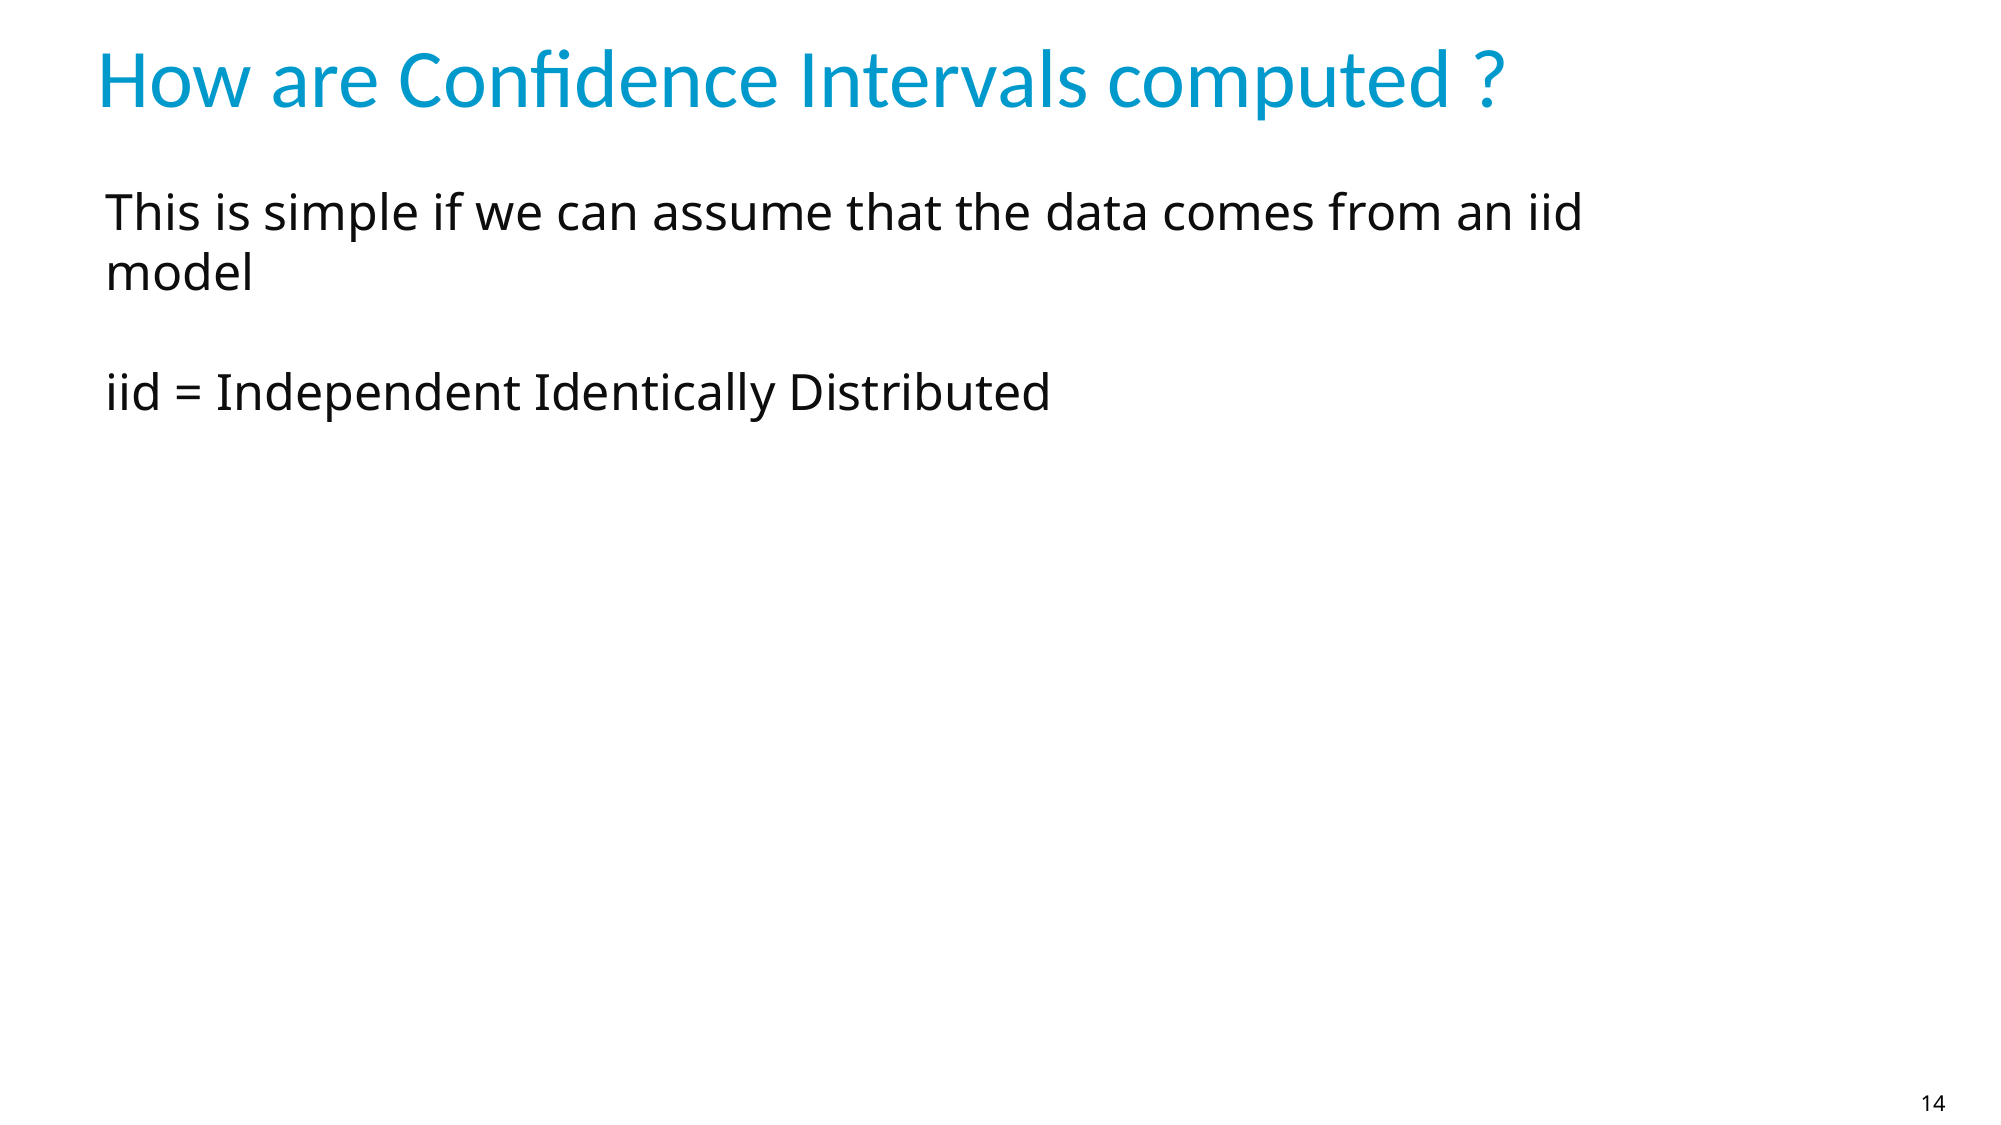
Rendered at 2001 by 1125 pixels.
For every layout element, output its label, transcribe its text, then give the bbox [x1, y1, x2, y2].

list This is simple if we can assume that the data comes from an iid model iid = Independent Identically Distributed [90, 172, 1639, 1107]
footer 14 [1866, 1082, 2000, 1125]
title How are Confidence Intervals computed ? [82, 0, 1898, 150]
